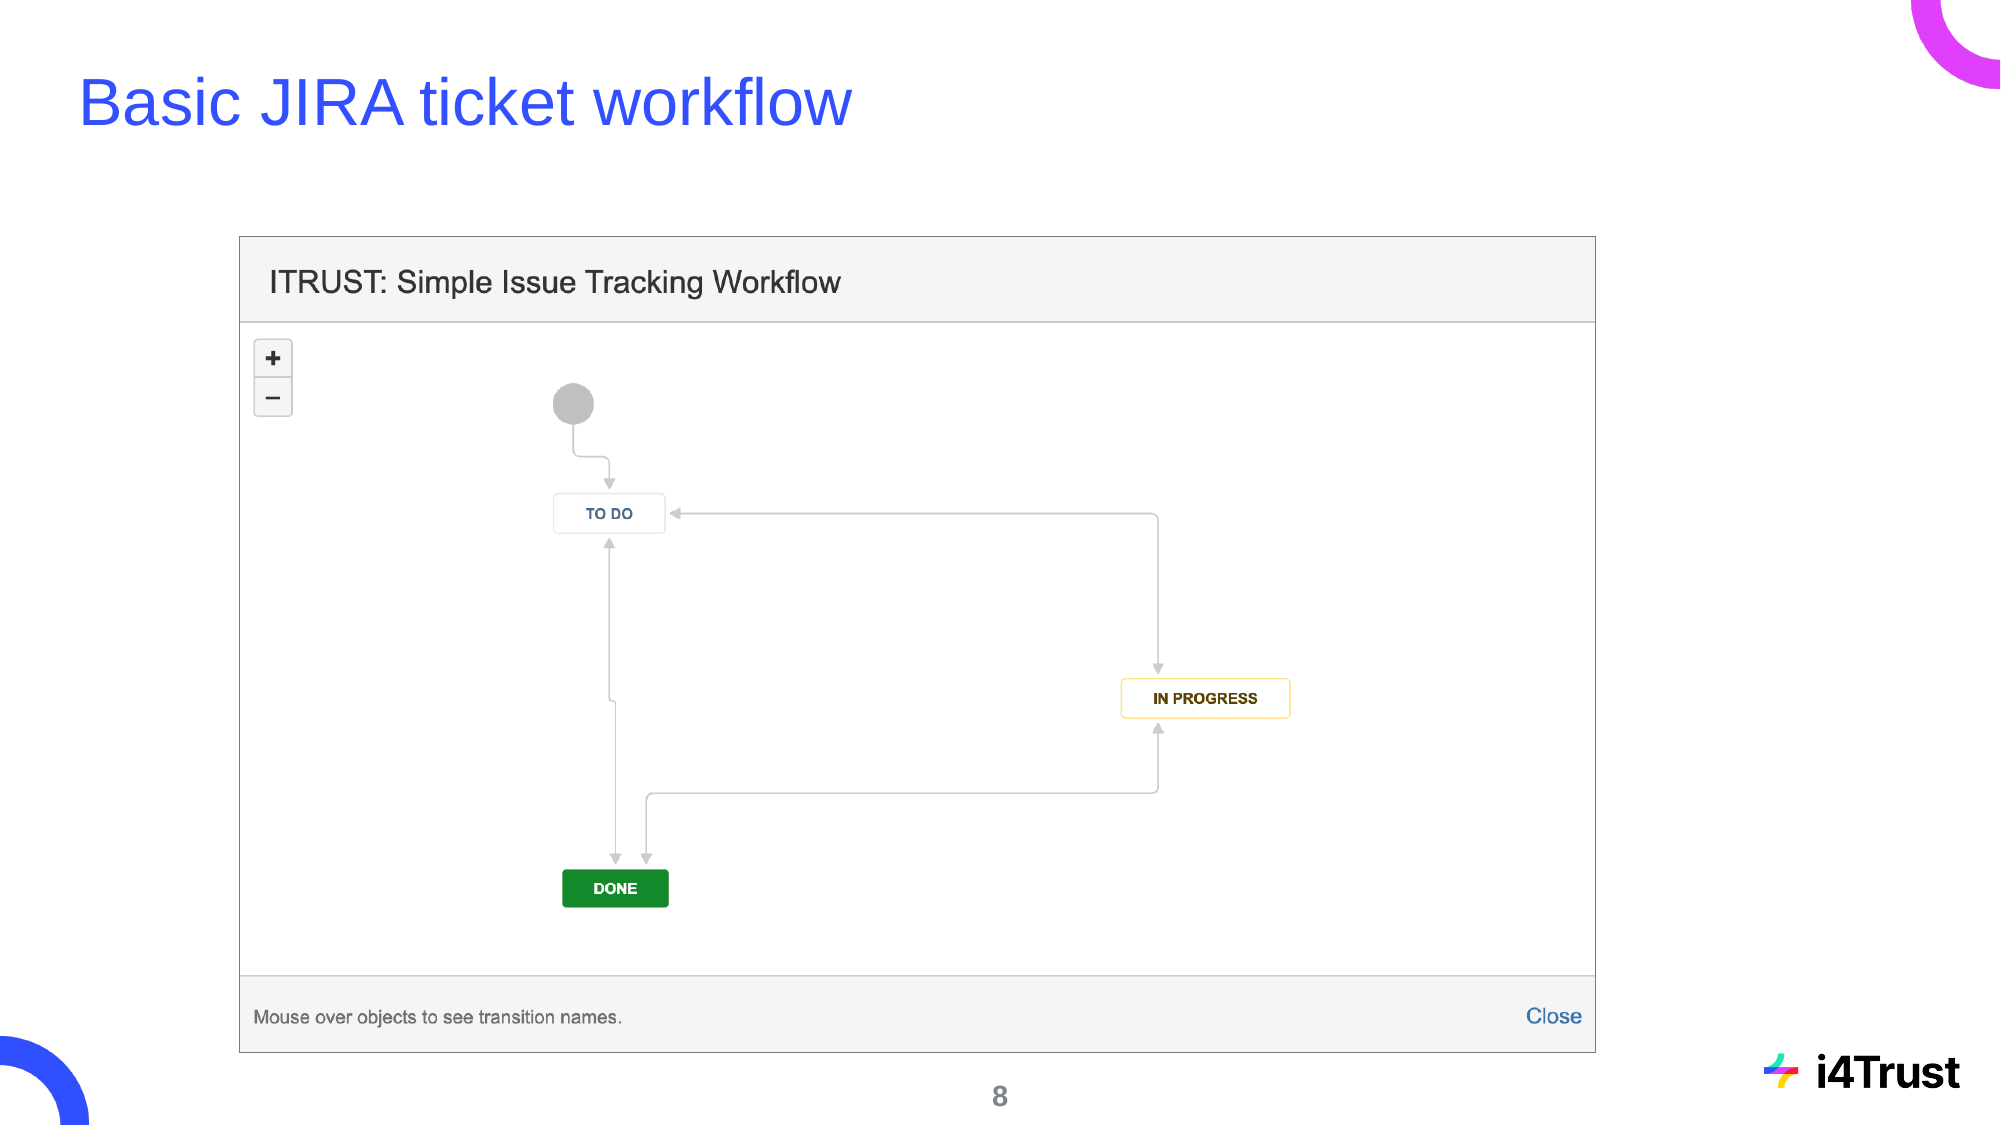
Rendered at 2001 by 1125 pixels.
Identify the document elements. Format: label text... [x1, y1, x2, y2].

picture [0, 1036, 89, 1125]
picture [1911, 0, 2001, 89]
slide_number 8 [887, 1065, 1114, 1125]
title Basic JIRA ticket workflow [78, 59, 1851, 225]
picture [239, 236, 1596, 1053]
picture [1763, 1043, 1961, 1099]
